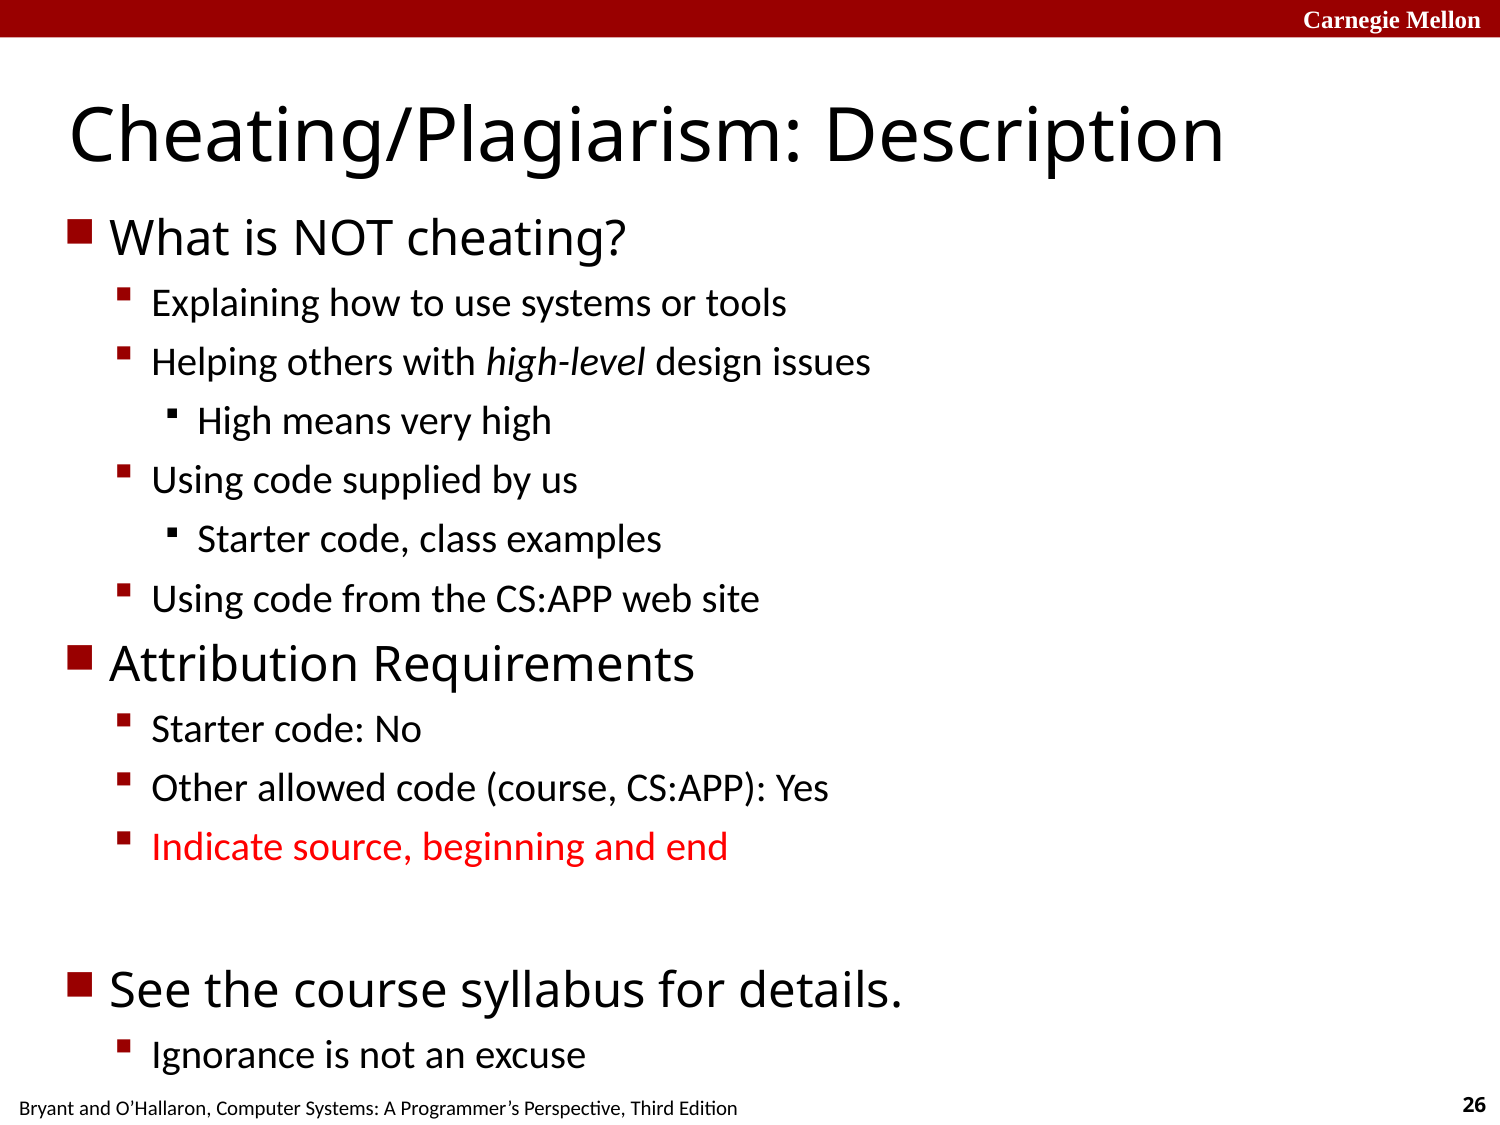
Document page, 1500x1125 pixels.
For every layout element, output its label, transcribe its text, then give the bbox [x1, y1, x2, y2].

title Cheating/Plagiarism: Description [62, 41, 1438, 199]
list What is NOT cheating? Explaining how to use systems or tools Helping others with high-level design issues High means very high Using code supplied by us Starter code, class examples Using code from the CS:APP web site Attribution Requirements Starter code: No Other allowed code (course, CS:APP): Yes Indicate source, beginning and end See the course syllabus for details. Ignorance is not an excuse [62, 199, 1438, 1088]
